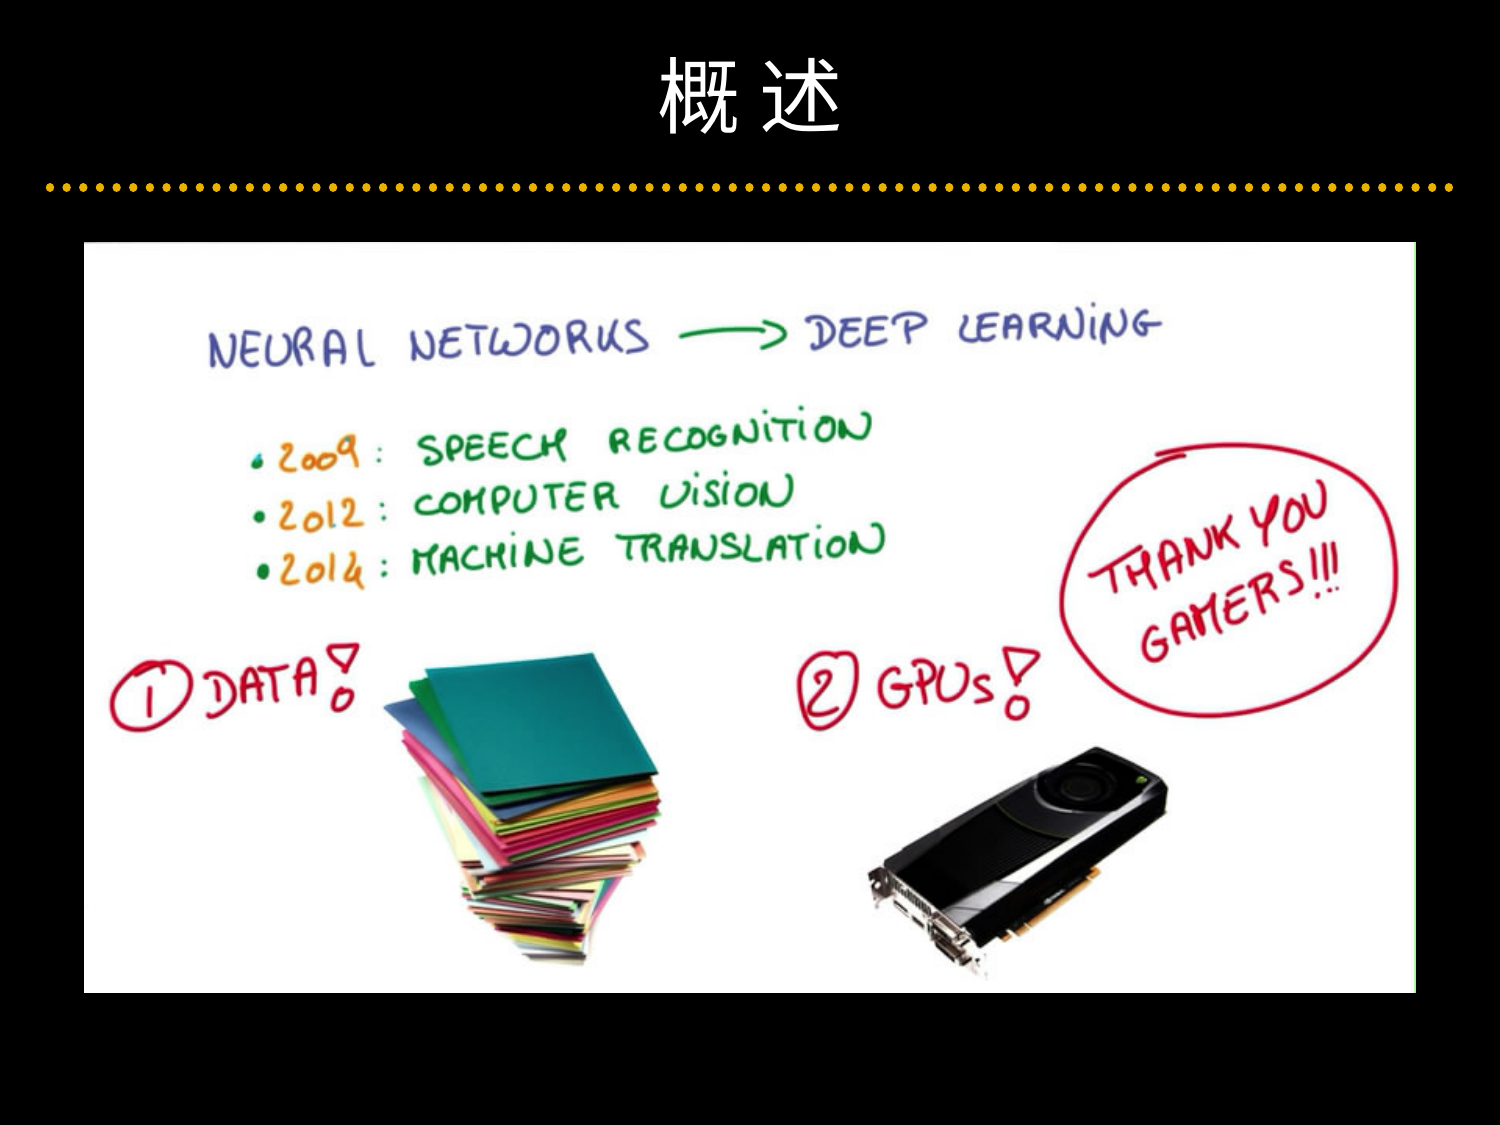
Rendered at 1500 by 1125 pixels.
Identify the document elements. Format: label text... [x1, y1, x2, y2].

picture [84, 242, 1416, 994]
list 深度学习：一种基于无监督特征学习和特征层次结构的学习方法 可能的的名称： 深度学习 特征学习 无监督特征学习 [74, 237, 1438, 981]
title 概 述 [74, 0, 1426, 186]
